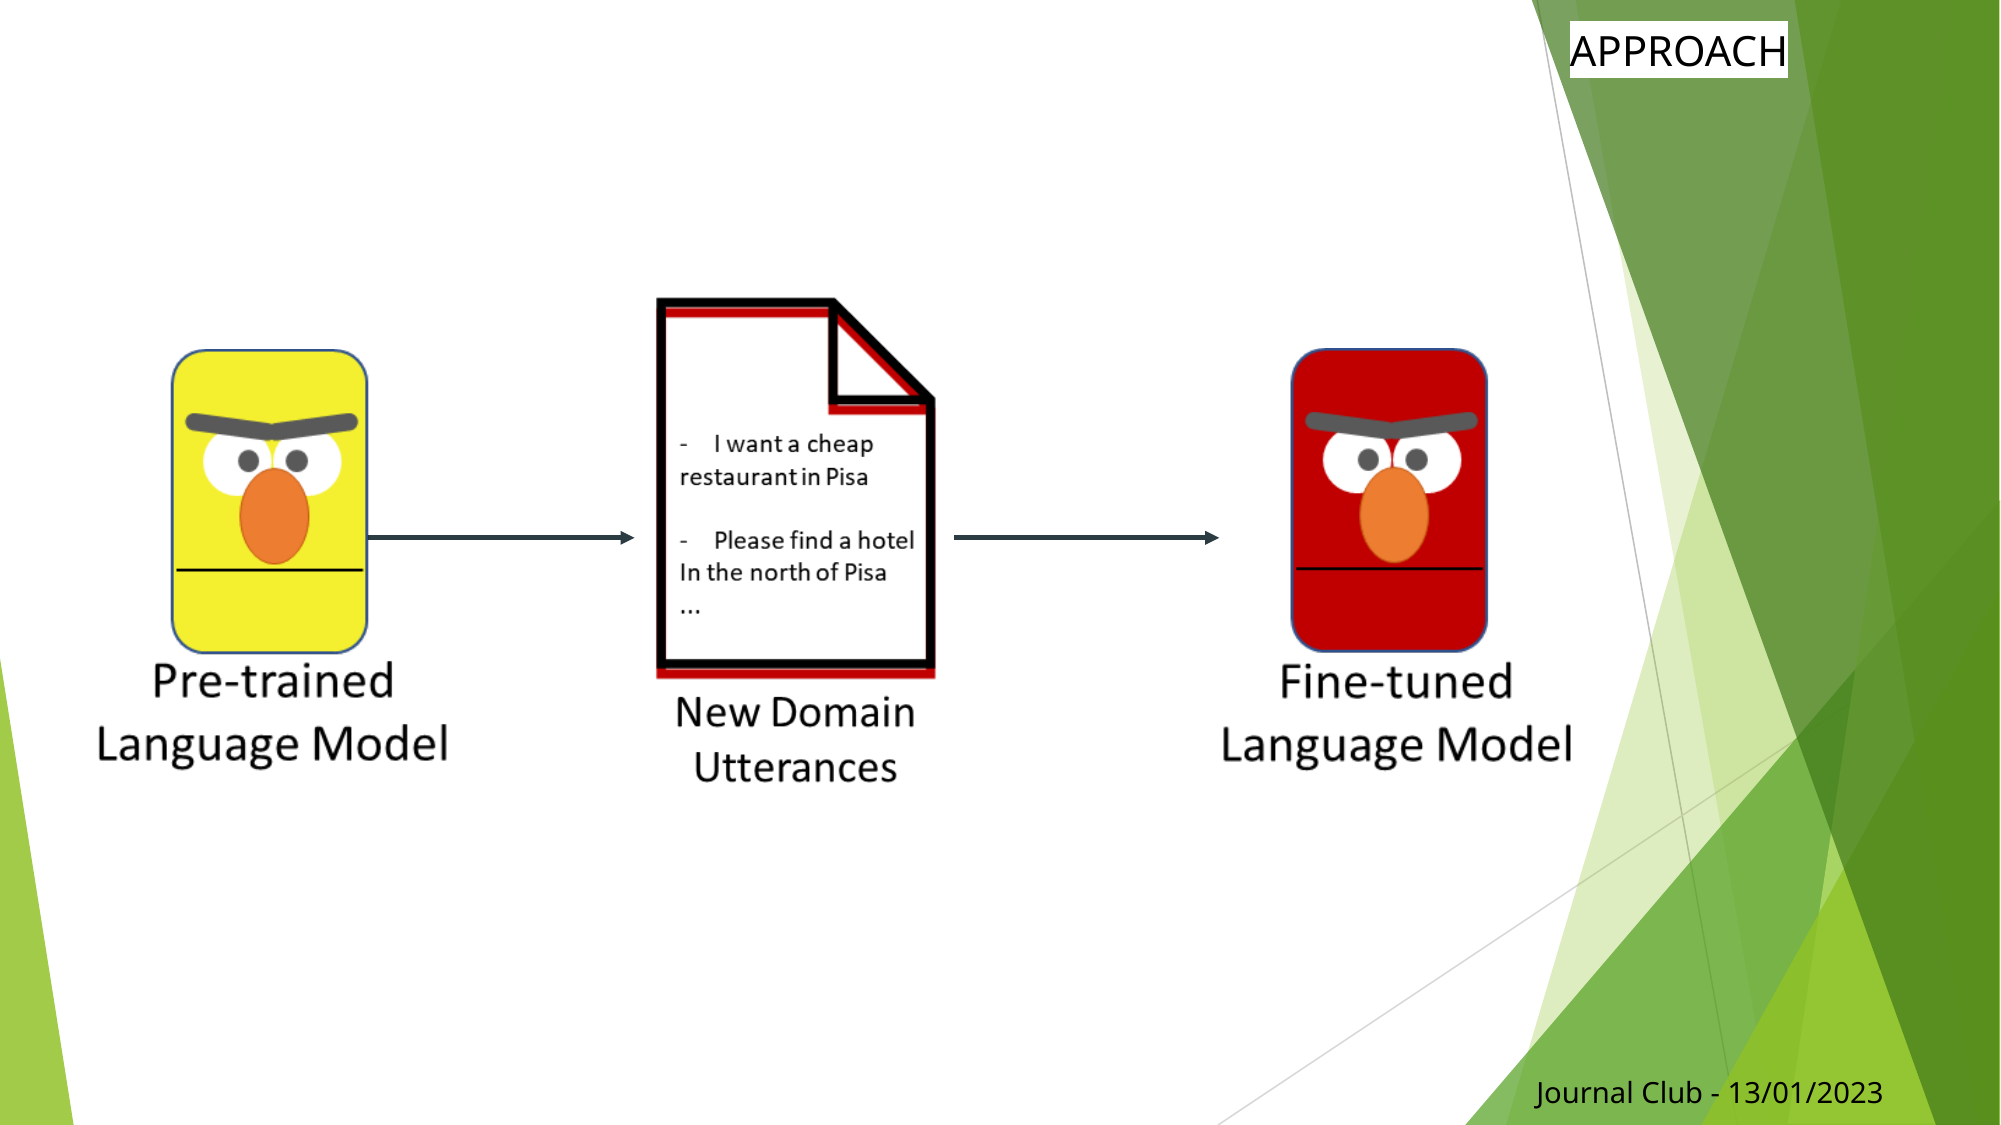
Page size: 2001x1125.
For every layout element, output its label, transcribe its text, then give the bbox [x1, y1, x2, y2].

text_box APPROACH [1555, 9, 1904, 90]
picture [572, 261, 1019, 823]
picture [62, 349, 483, 807]
picture [1185, 348, 1607, 808]
